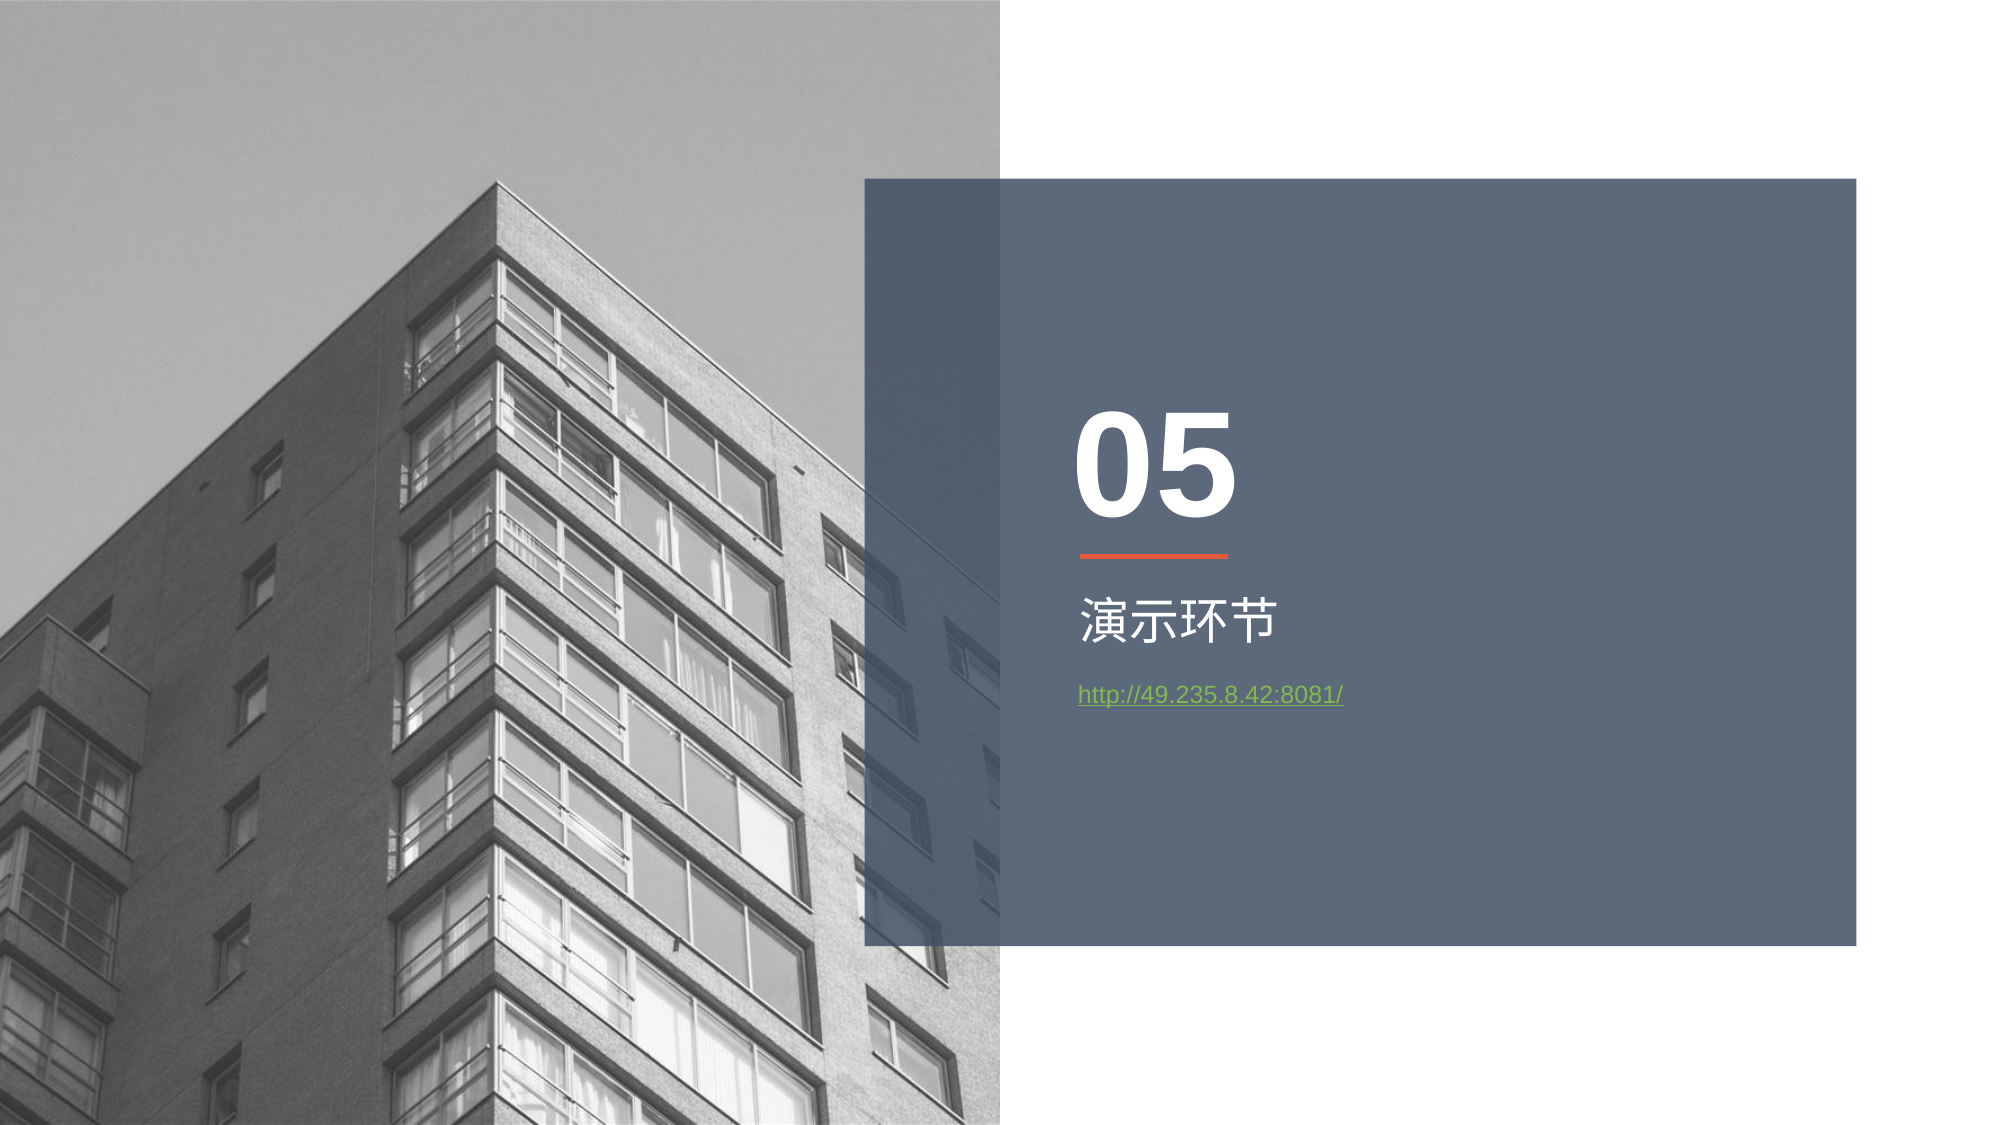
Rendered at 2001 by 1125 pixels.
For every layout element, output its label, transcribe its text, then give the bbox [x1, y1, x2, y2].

text_box 05 [1057, 359, 1254, 554]
picture [0, 0, 1000, 1125]
text_box [1000, 178, 1857, 947]
text_box http://49.235.8.42:8081/ [1063, 671, 1758, 716]
text_box 演示环节 [1064, 582, 1295, 657]
